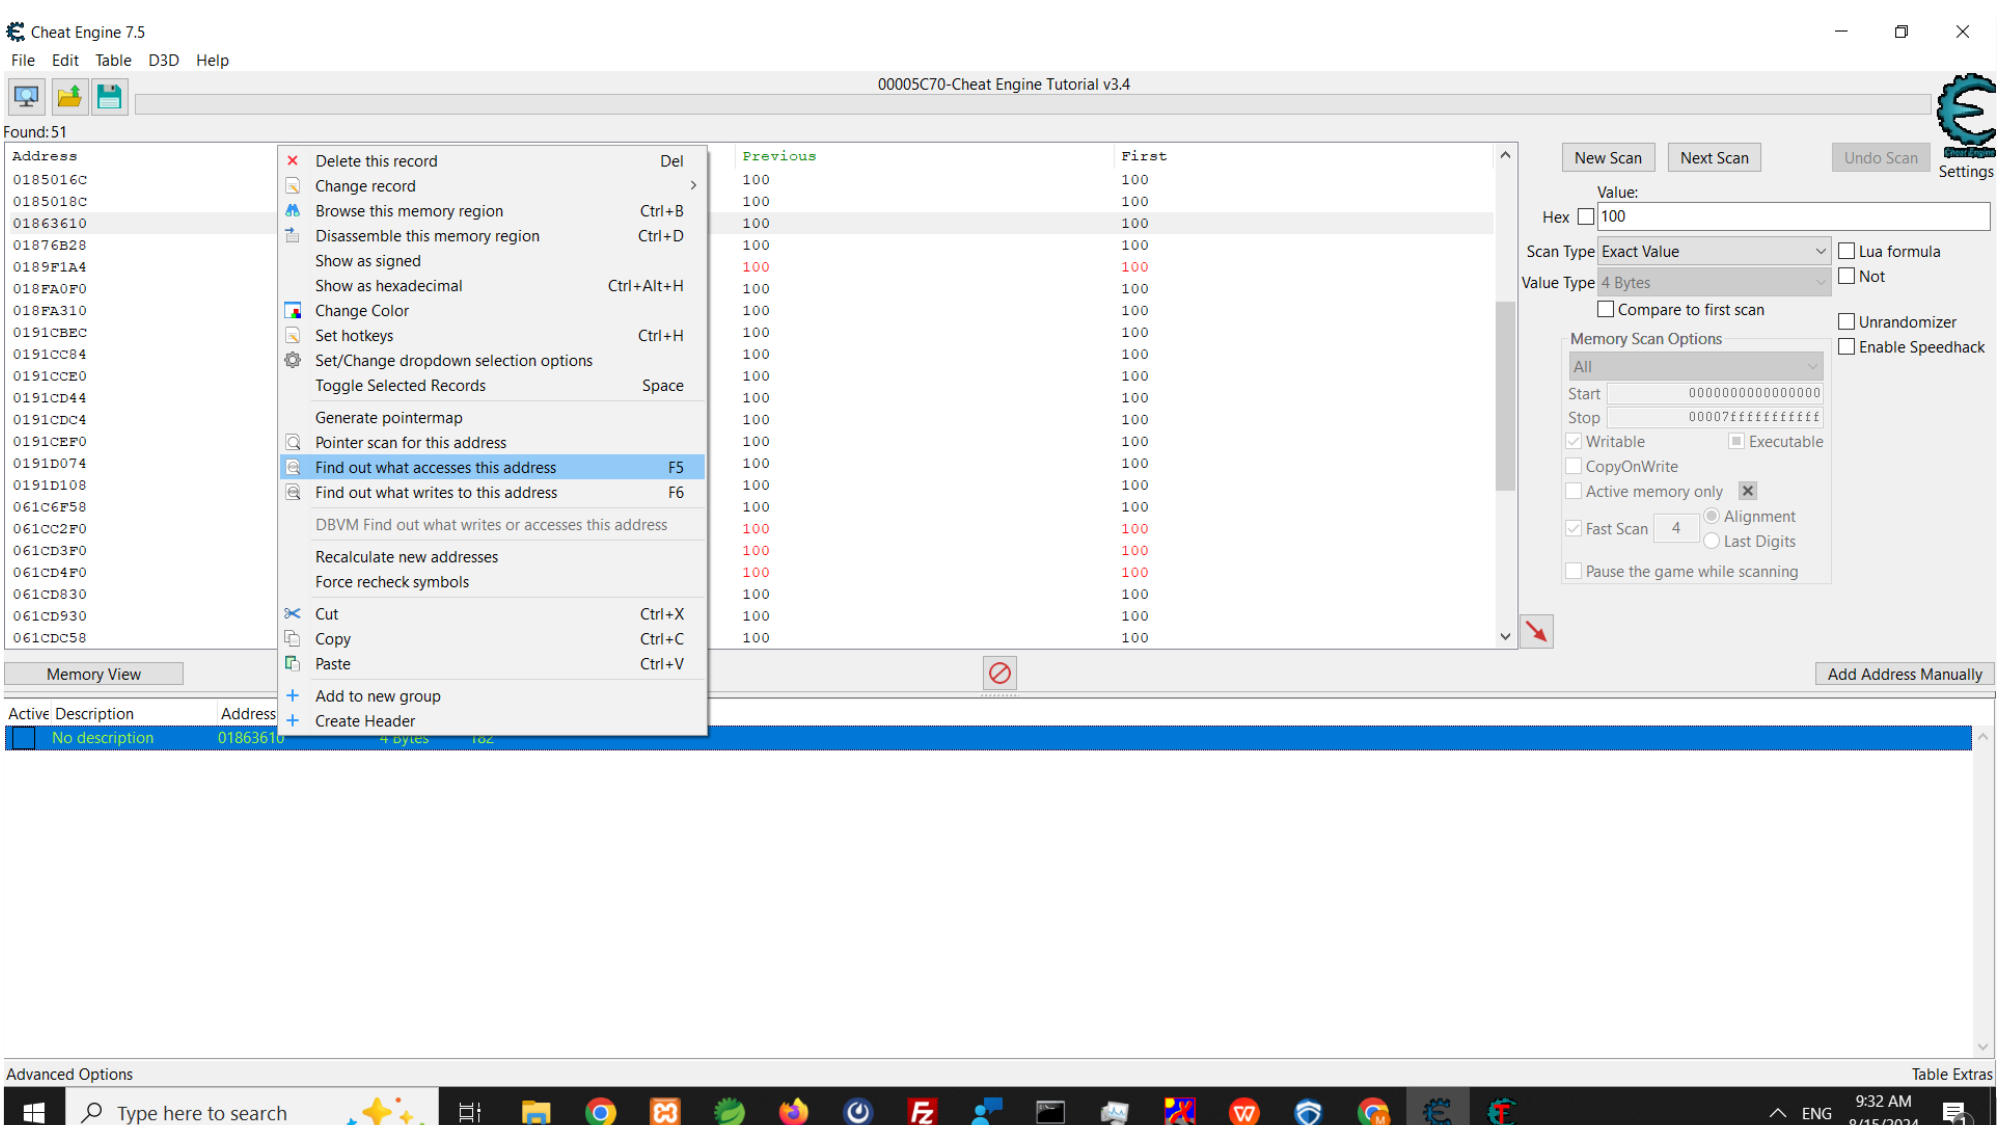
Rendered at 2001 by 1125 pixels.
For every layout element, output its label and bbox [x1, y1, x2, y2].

list [3, 17, 1997, 1125]
